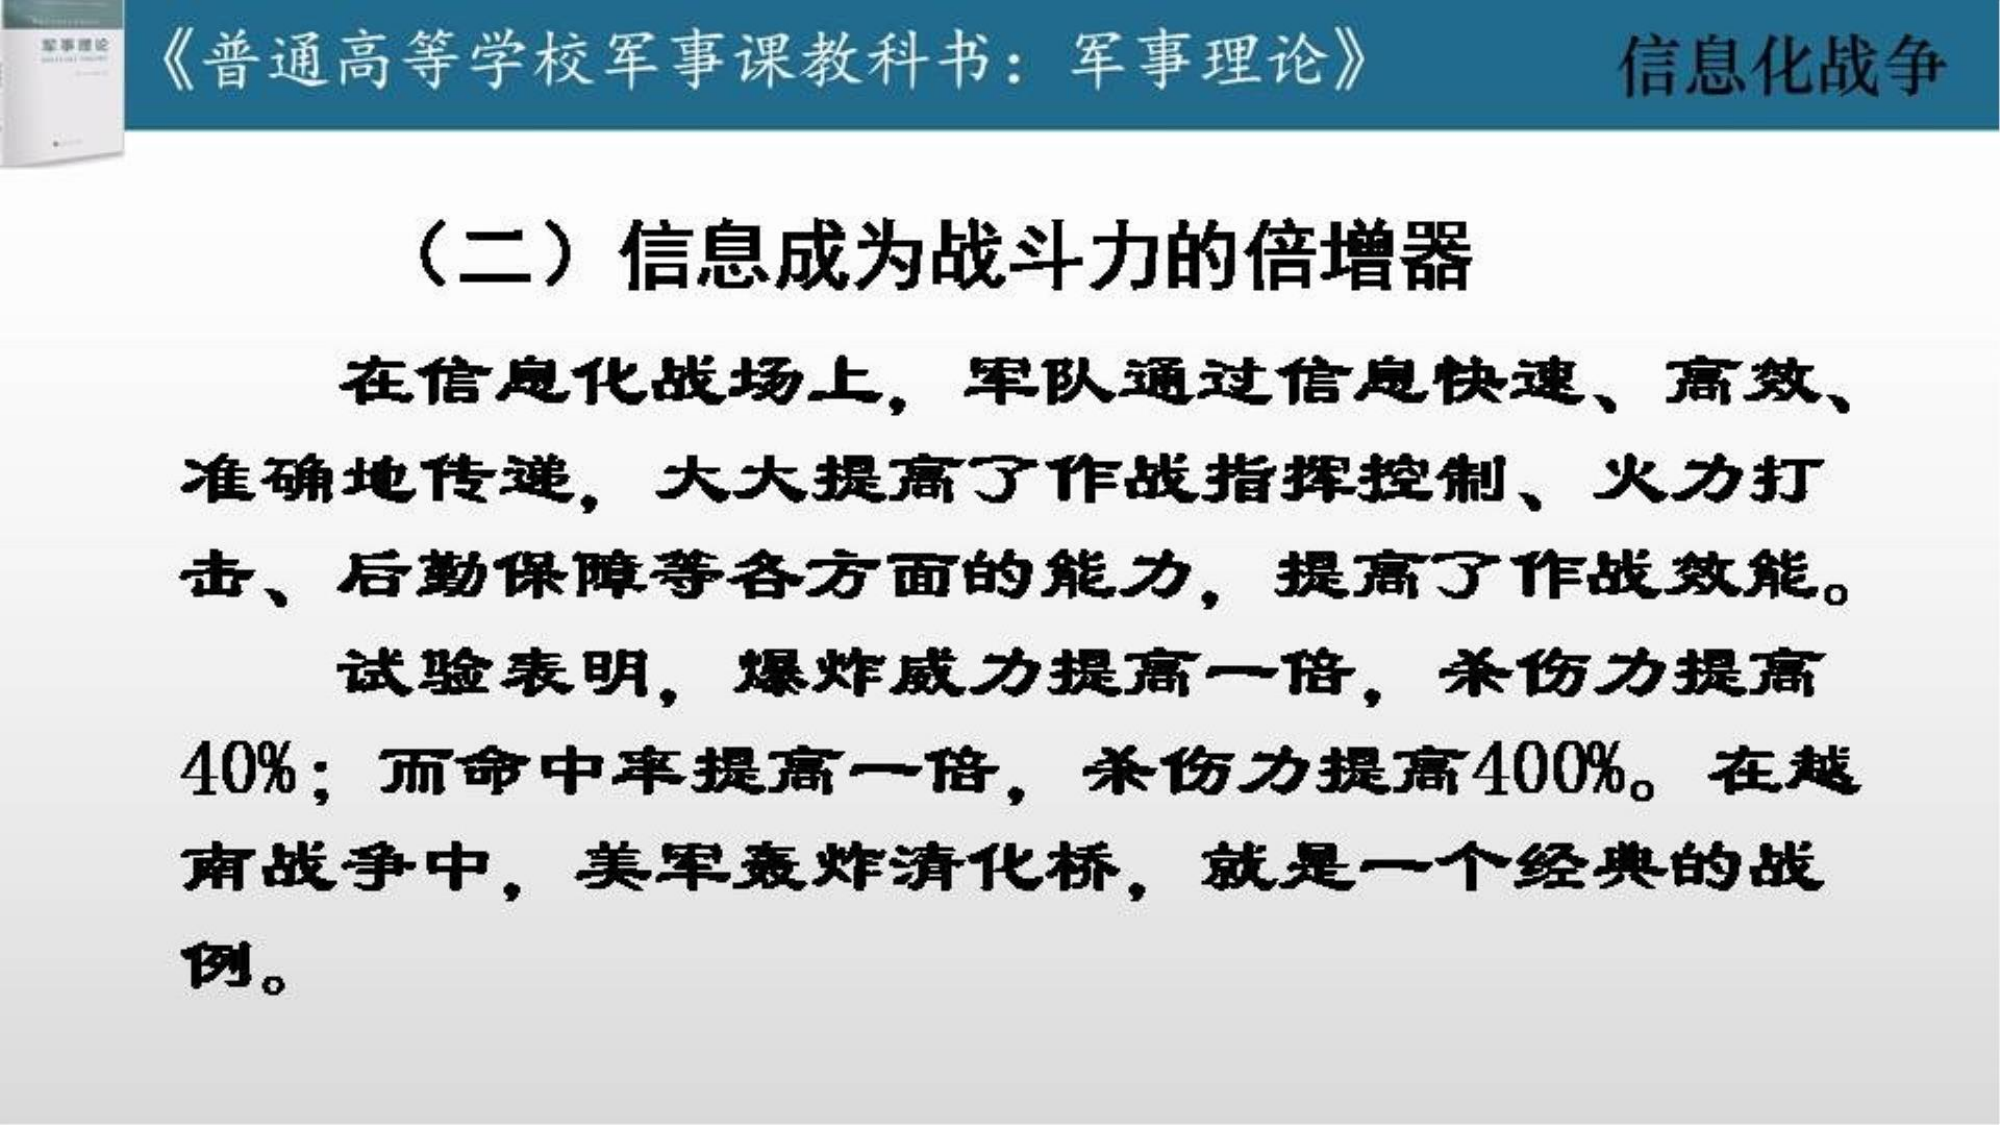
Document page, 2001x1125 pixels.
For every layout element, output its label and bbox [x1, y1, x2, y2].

text_box [0, 0, 2000, 1125]
